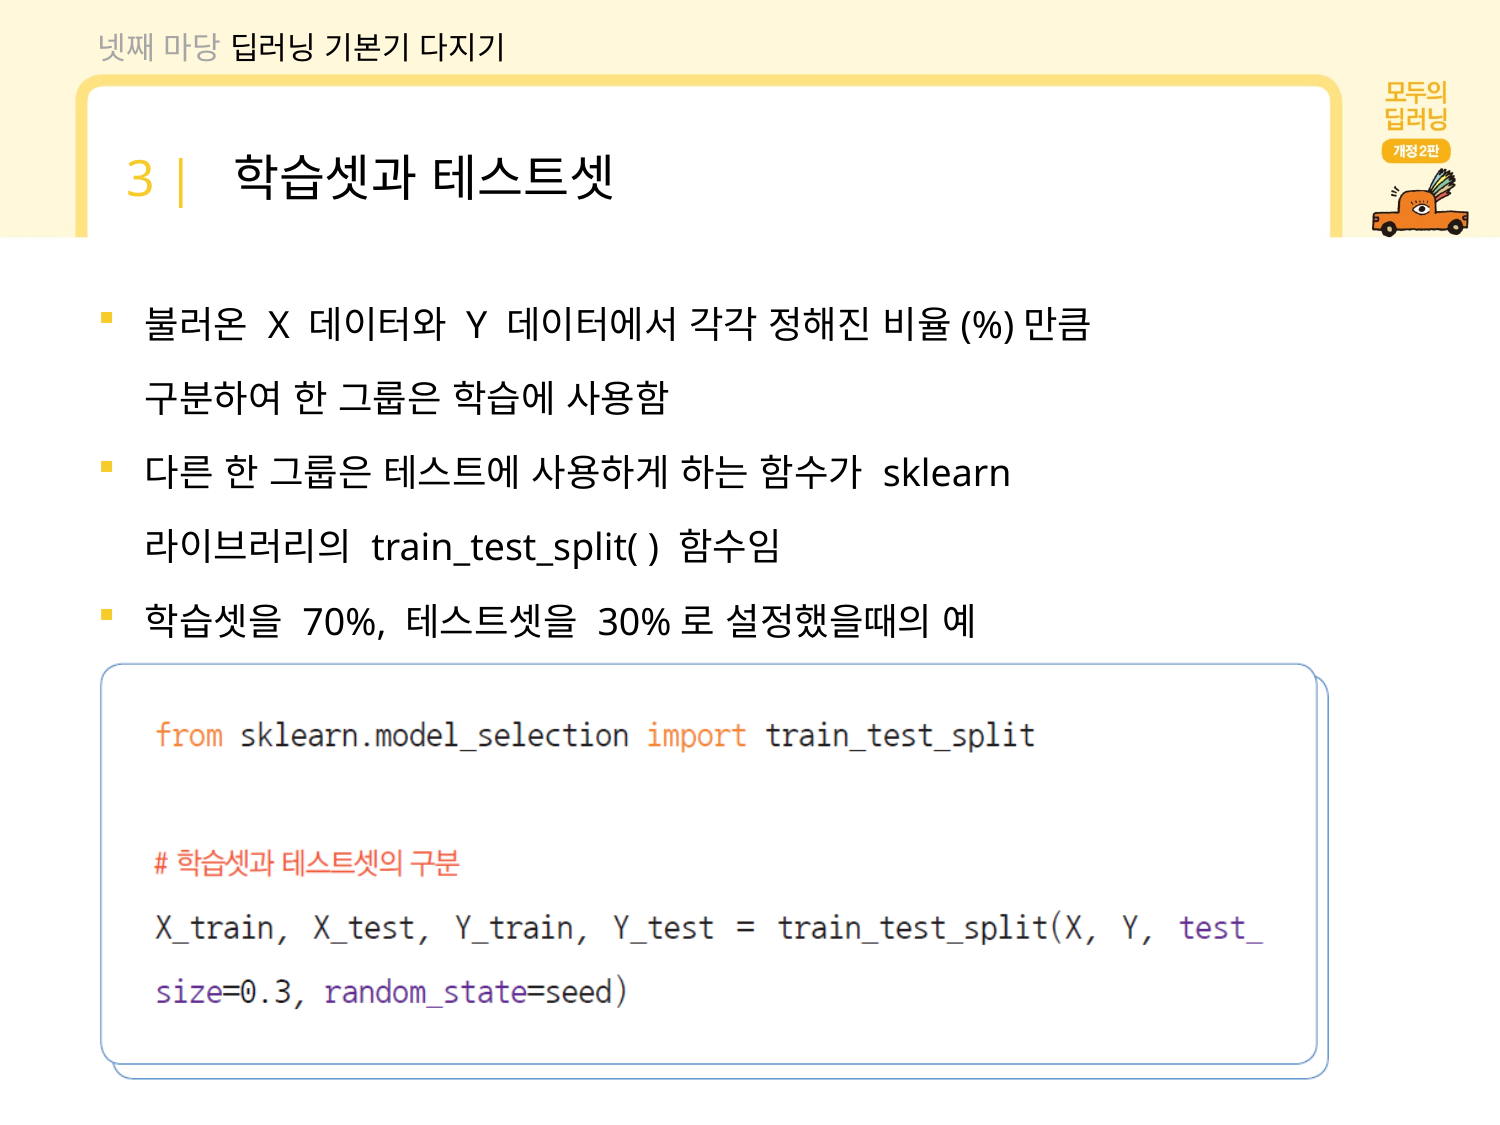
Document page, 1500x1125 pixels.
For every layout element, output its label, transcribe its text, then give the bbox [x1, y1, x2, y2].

text_box 넷째 마당 딥러닝 기본기 다지기 [82, 0, 1133, 74]
text_box 3 | 학습셋과 테스트셋 [111, 99, 1309, 214]
text_box 불러온 X 데이터와 Y 데이터에서 각각 정해진 비율(%)만큼 구분하여 한 그룹은 학습에 사용함 다른 한 그룹은 테스트에 사용하게 하는 함수가 sklearn 라이브러리의 train_test_split( ) 함수임 학습셋을 70%, 테스트셋을 30%로 설정했을때의 예 [83, 263, 1242, 650]
picture [0, 0, 1500, 1125]
